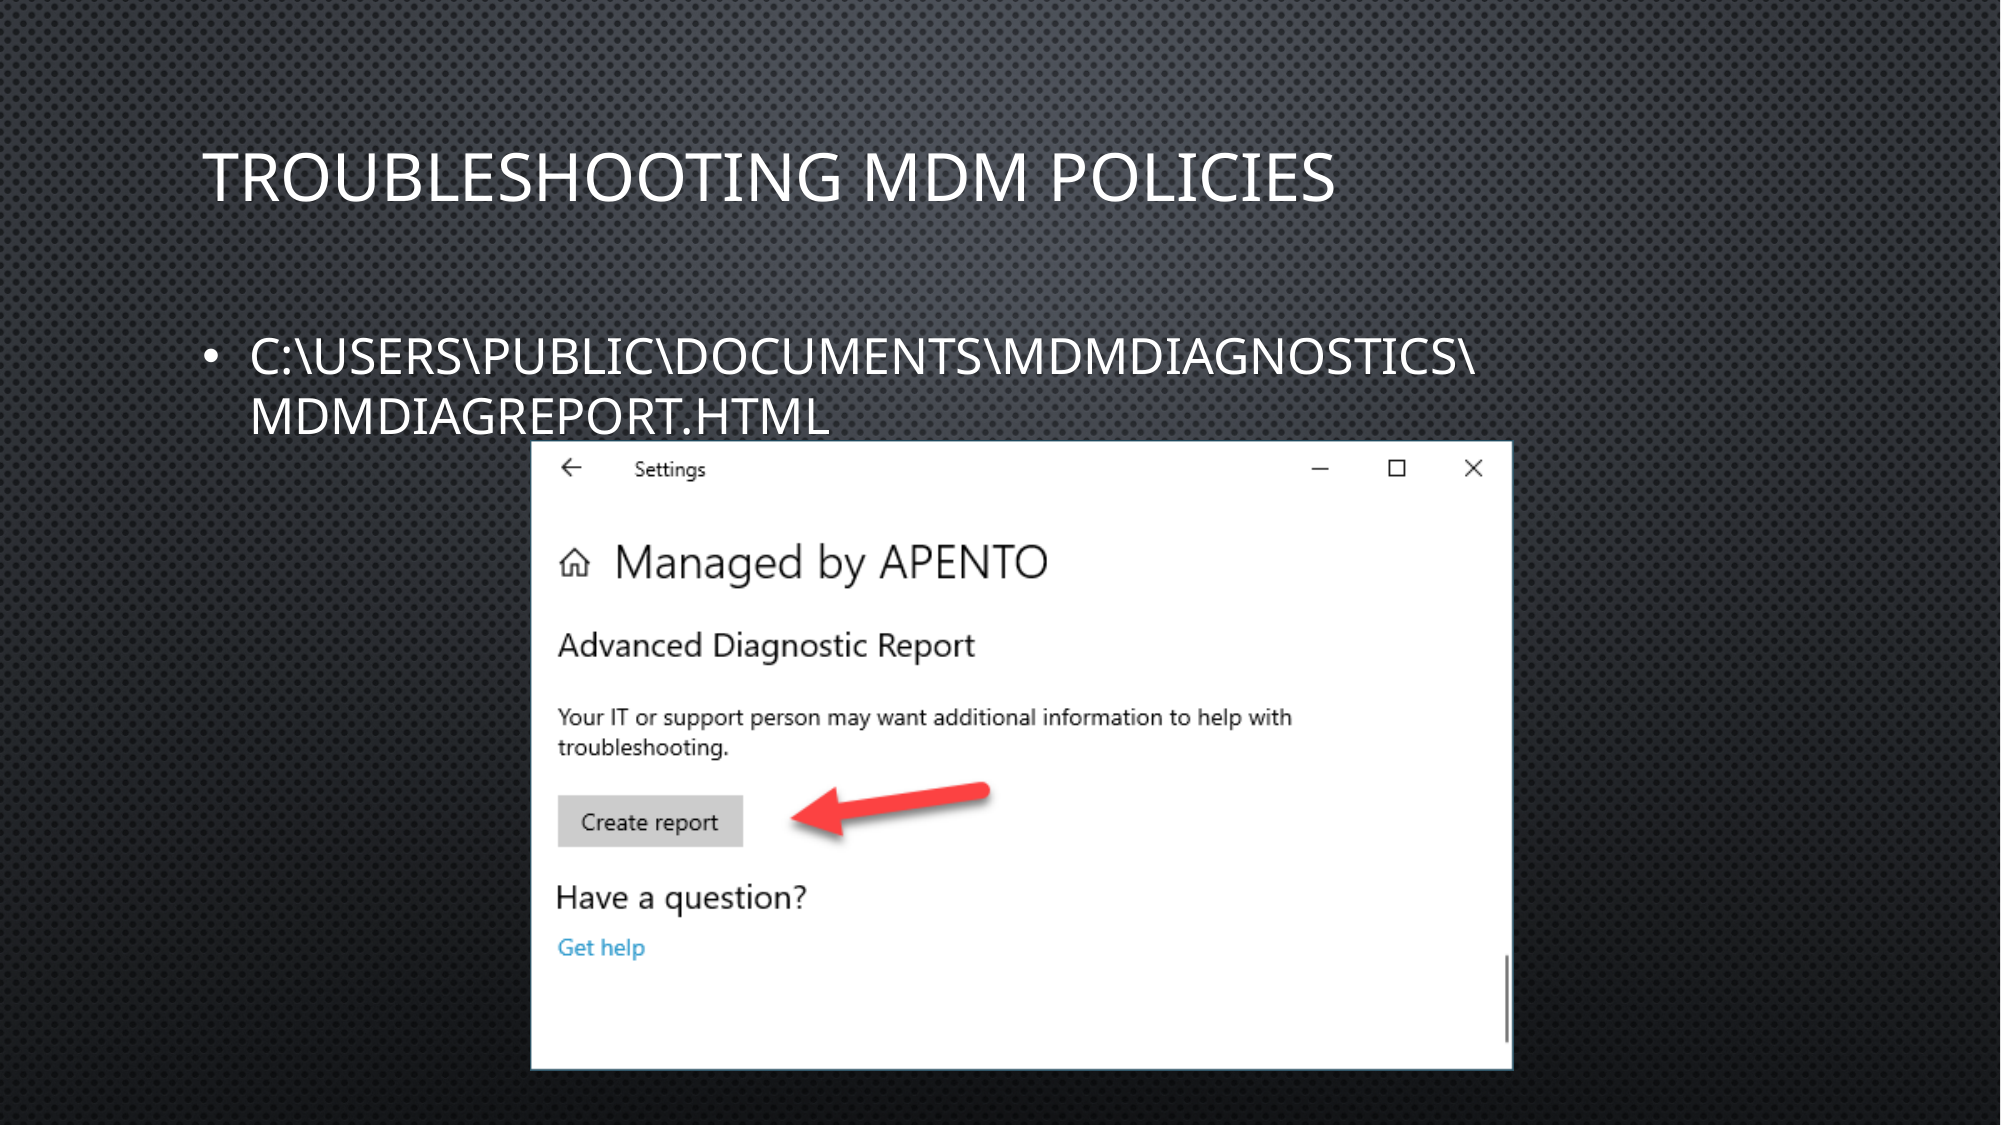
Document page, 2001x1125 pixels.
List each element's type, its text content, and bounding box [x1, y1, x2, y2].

list C:\Users\Public\Documents\MDMDiagnostics\MDMDiagReport.html [187, 268, 1813, 572]
title Troubleshooting MDM Policies [187, 99, 1813, 250]
picture [529, 440, 1514, 1071]
